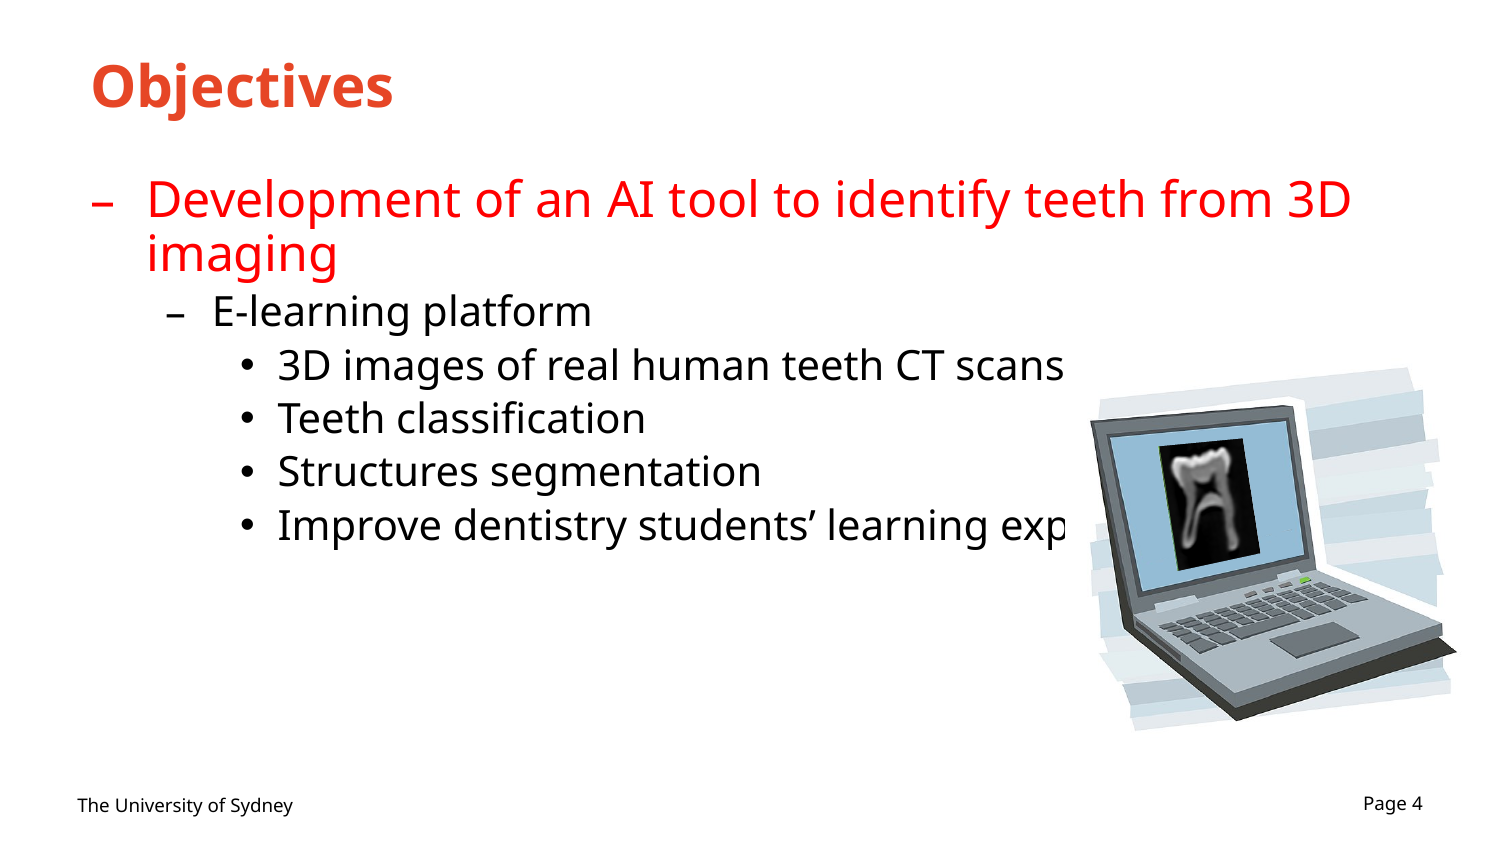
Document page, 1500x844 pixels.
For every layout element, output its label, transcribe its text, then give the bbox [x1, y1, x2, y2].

title Objectives [75, 14, 1425, 155]
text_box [1064, 347, 1472, 754]
list Development of an AI tool to identify teeth from 3D imaging E-learning platform 3D images of real human teeth CT scans Teeth classification Structures segmentation Improve dentistry students’ learning experience [75, 167, 1425, 754]
